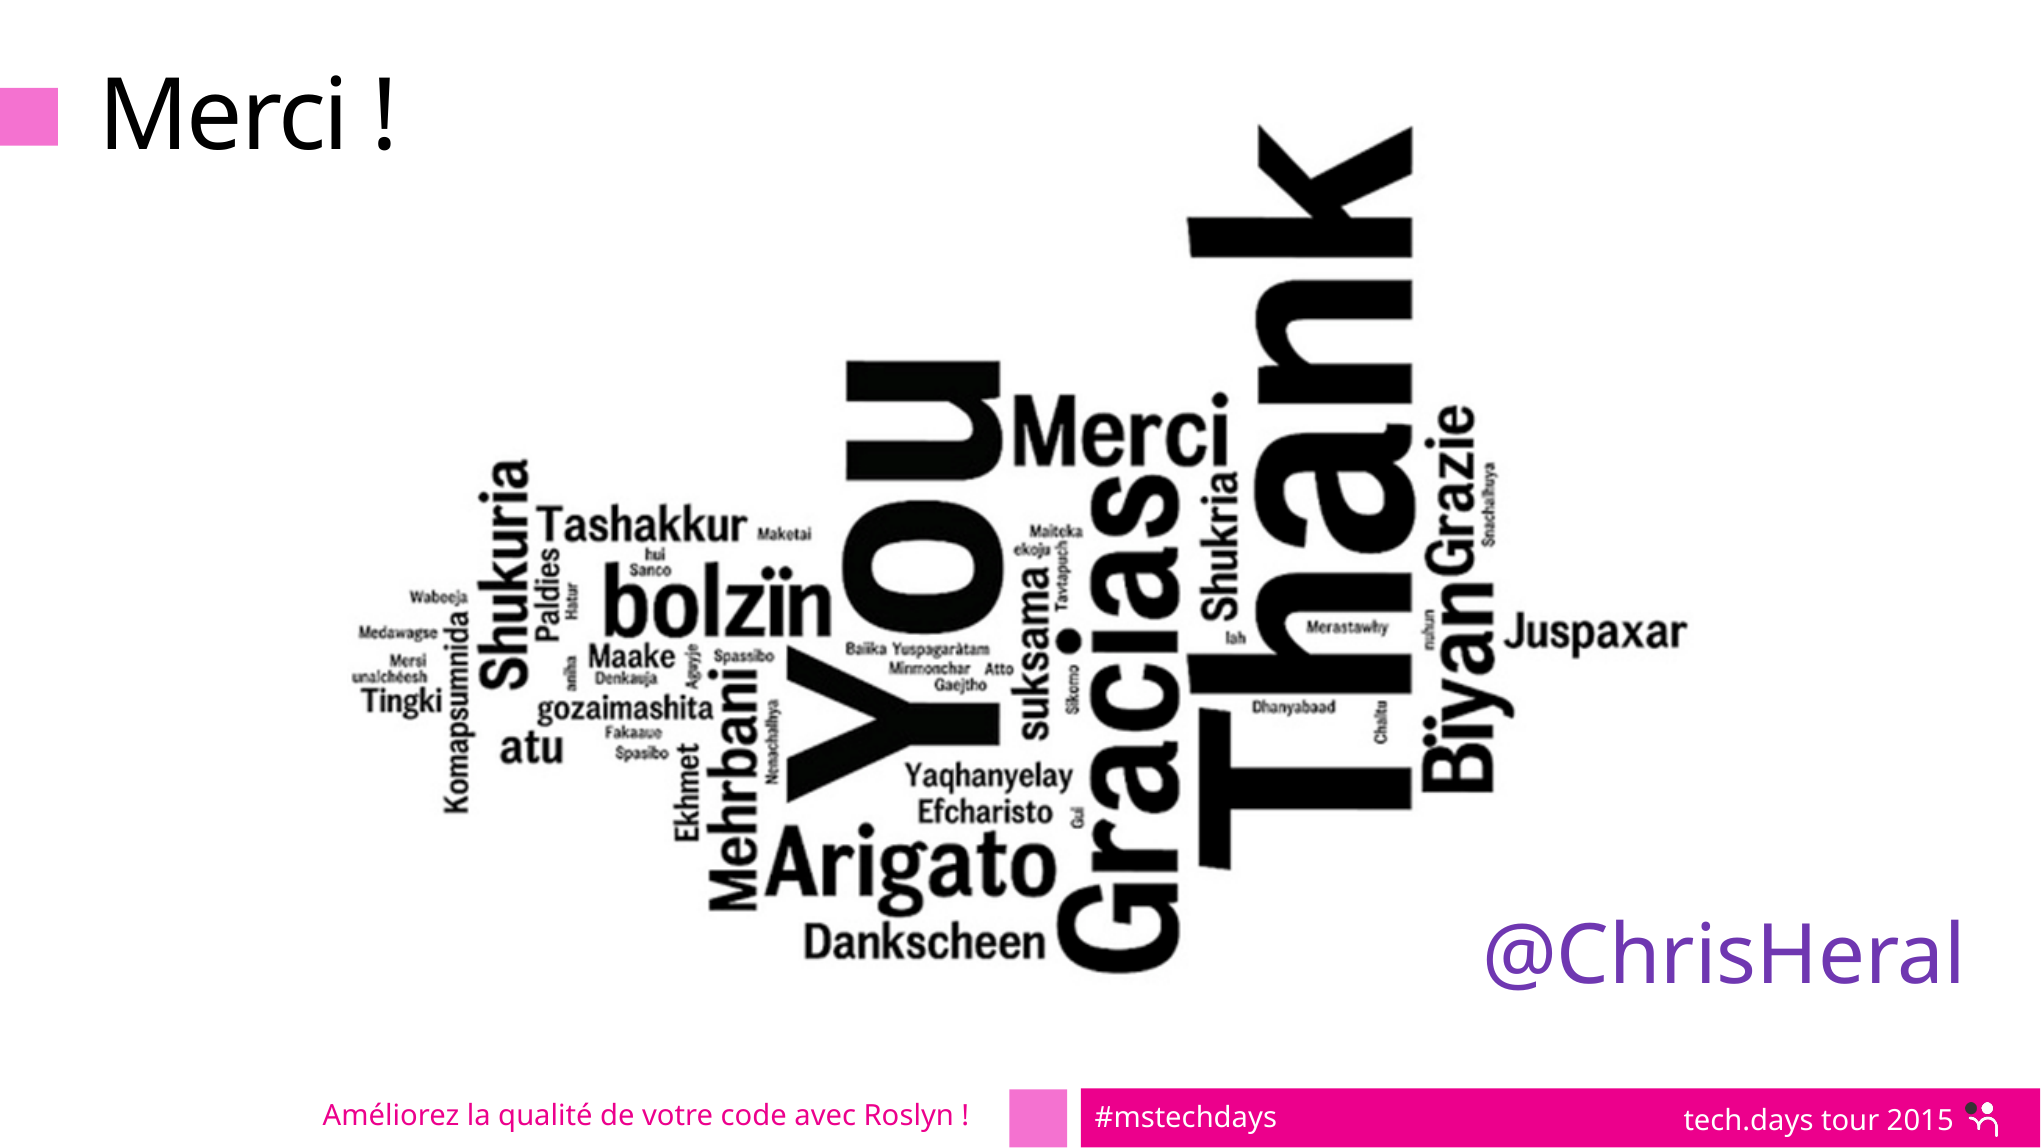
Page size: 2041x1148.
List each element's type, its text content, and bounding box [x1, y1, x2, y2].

picture [1965, 1102, 1998, 1137]
footer Améliorez la qualité de votre code avec Roslyn ! [45, 1084, 985, 1144]
picture [347, 112, 1694, 995]
list @ChrisHeral [45, 254, 1983, 1058]
title Merci ! [45, 48, 1996, 146]
